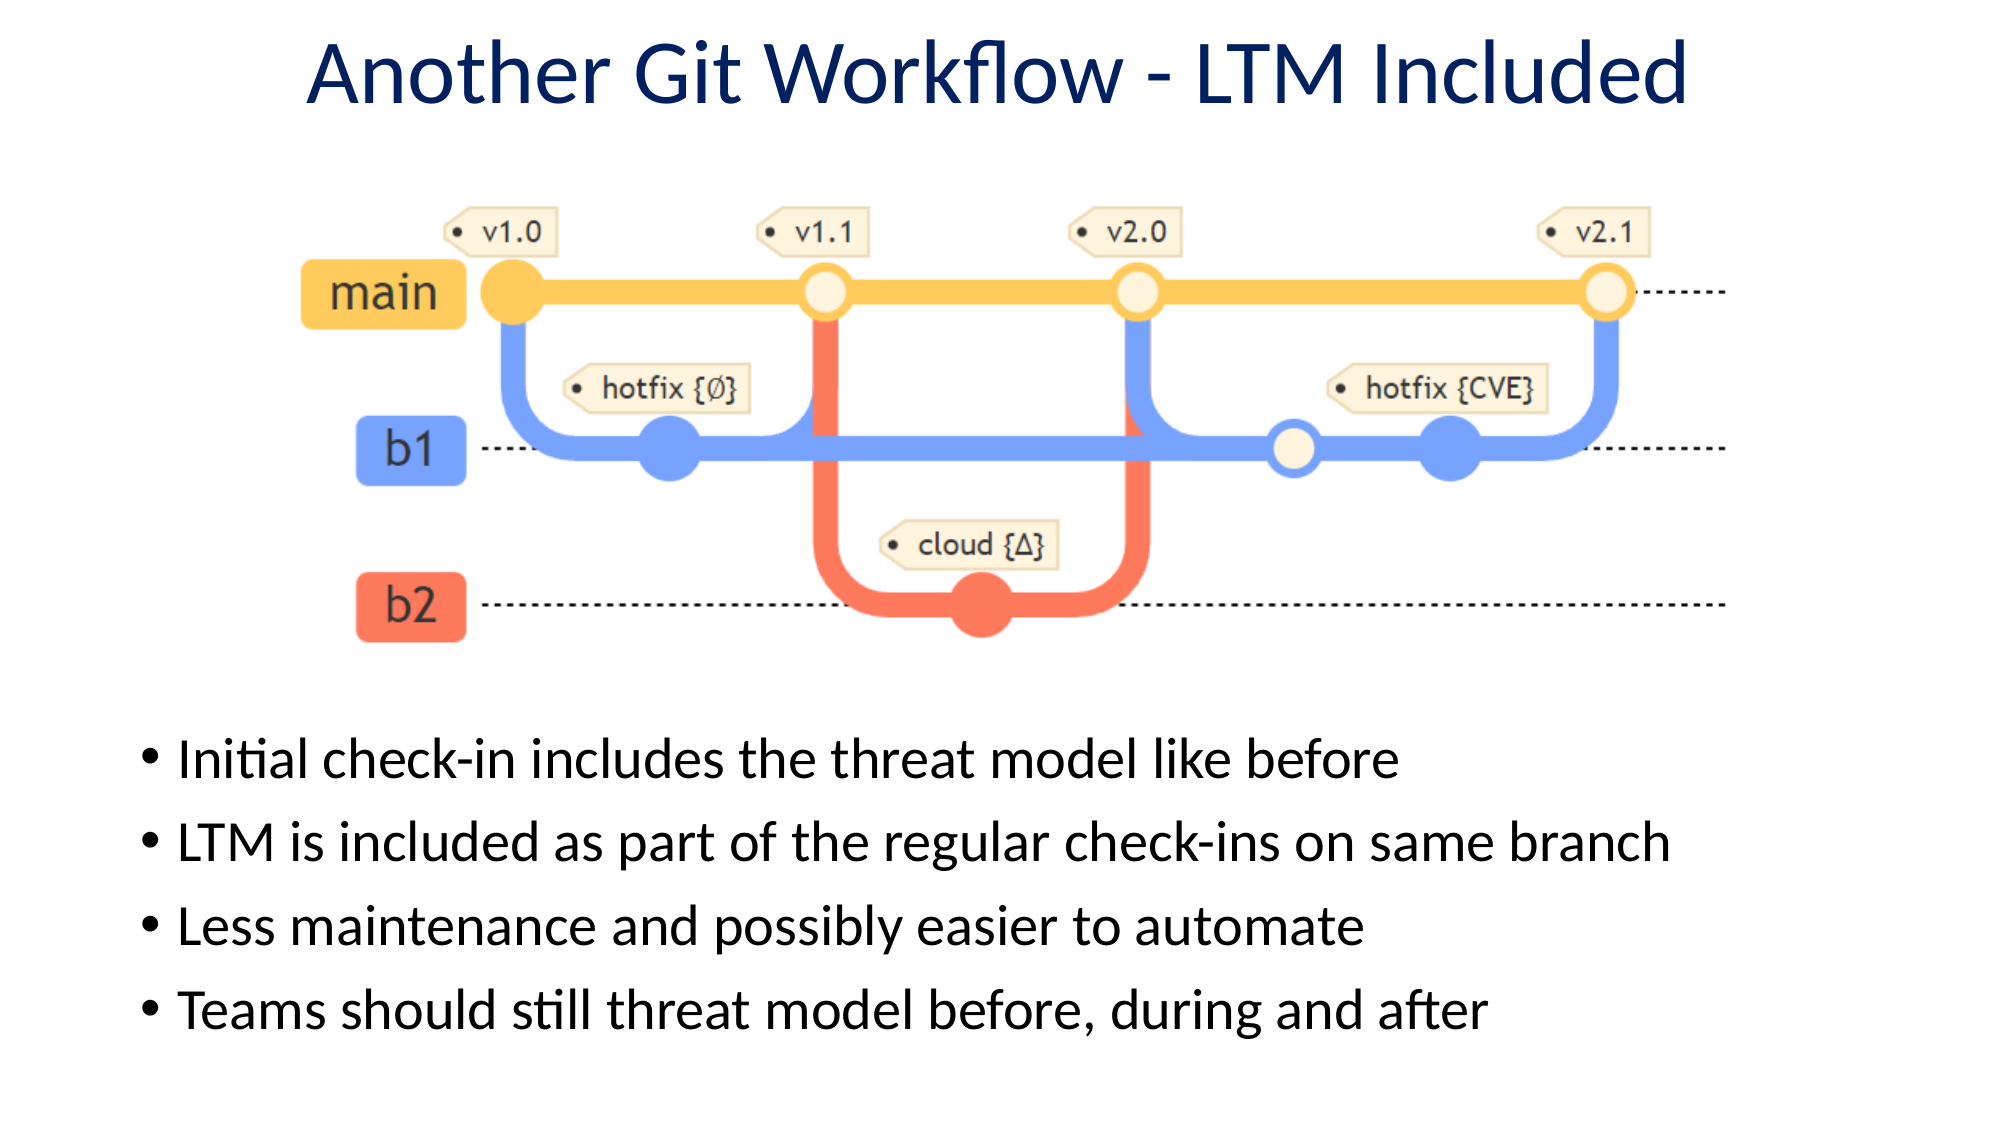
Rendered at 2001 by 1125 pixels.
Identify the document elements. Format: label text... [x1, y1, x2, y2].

picture [259, 183, 1741, 649]
list Initial check-in includes the threat model like before LTM is included as part of the regular check-ins on same branch Less maintenance and possibly easier to automate Teams should still threat model before, during and after [125, 720, 1875, 1125]
title Another Git Workflow - LTM Included [33, 2, 1967, 145]
